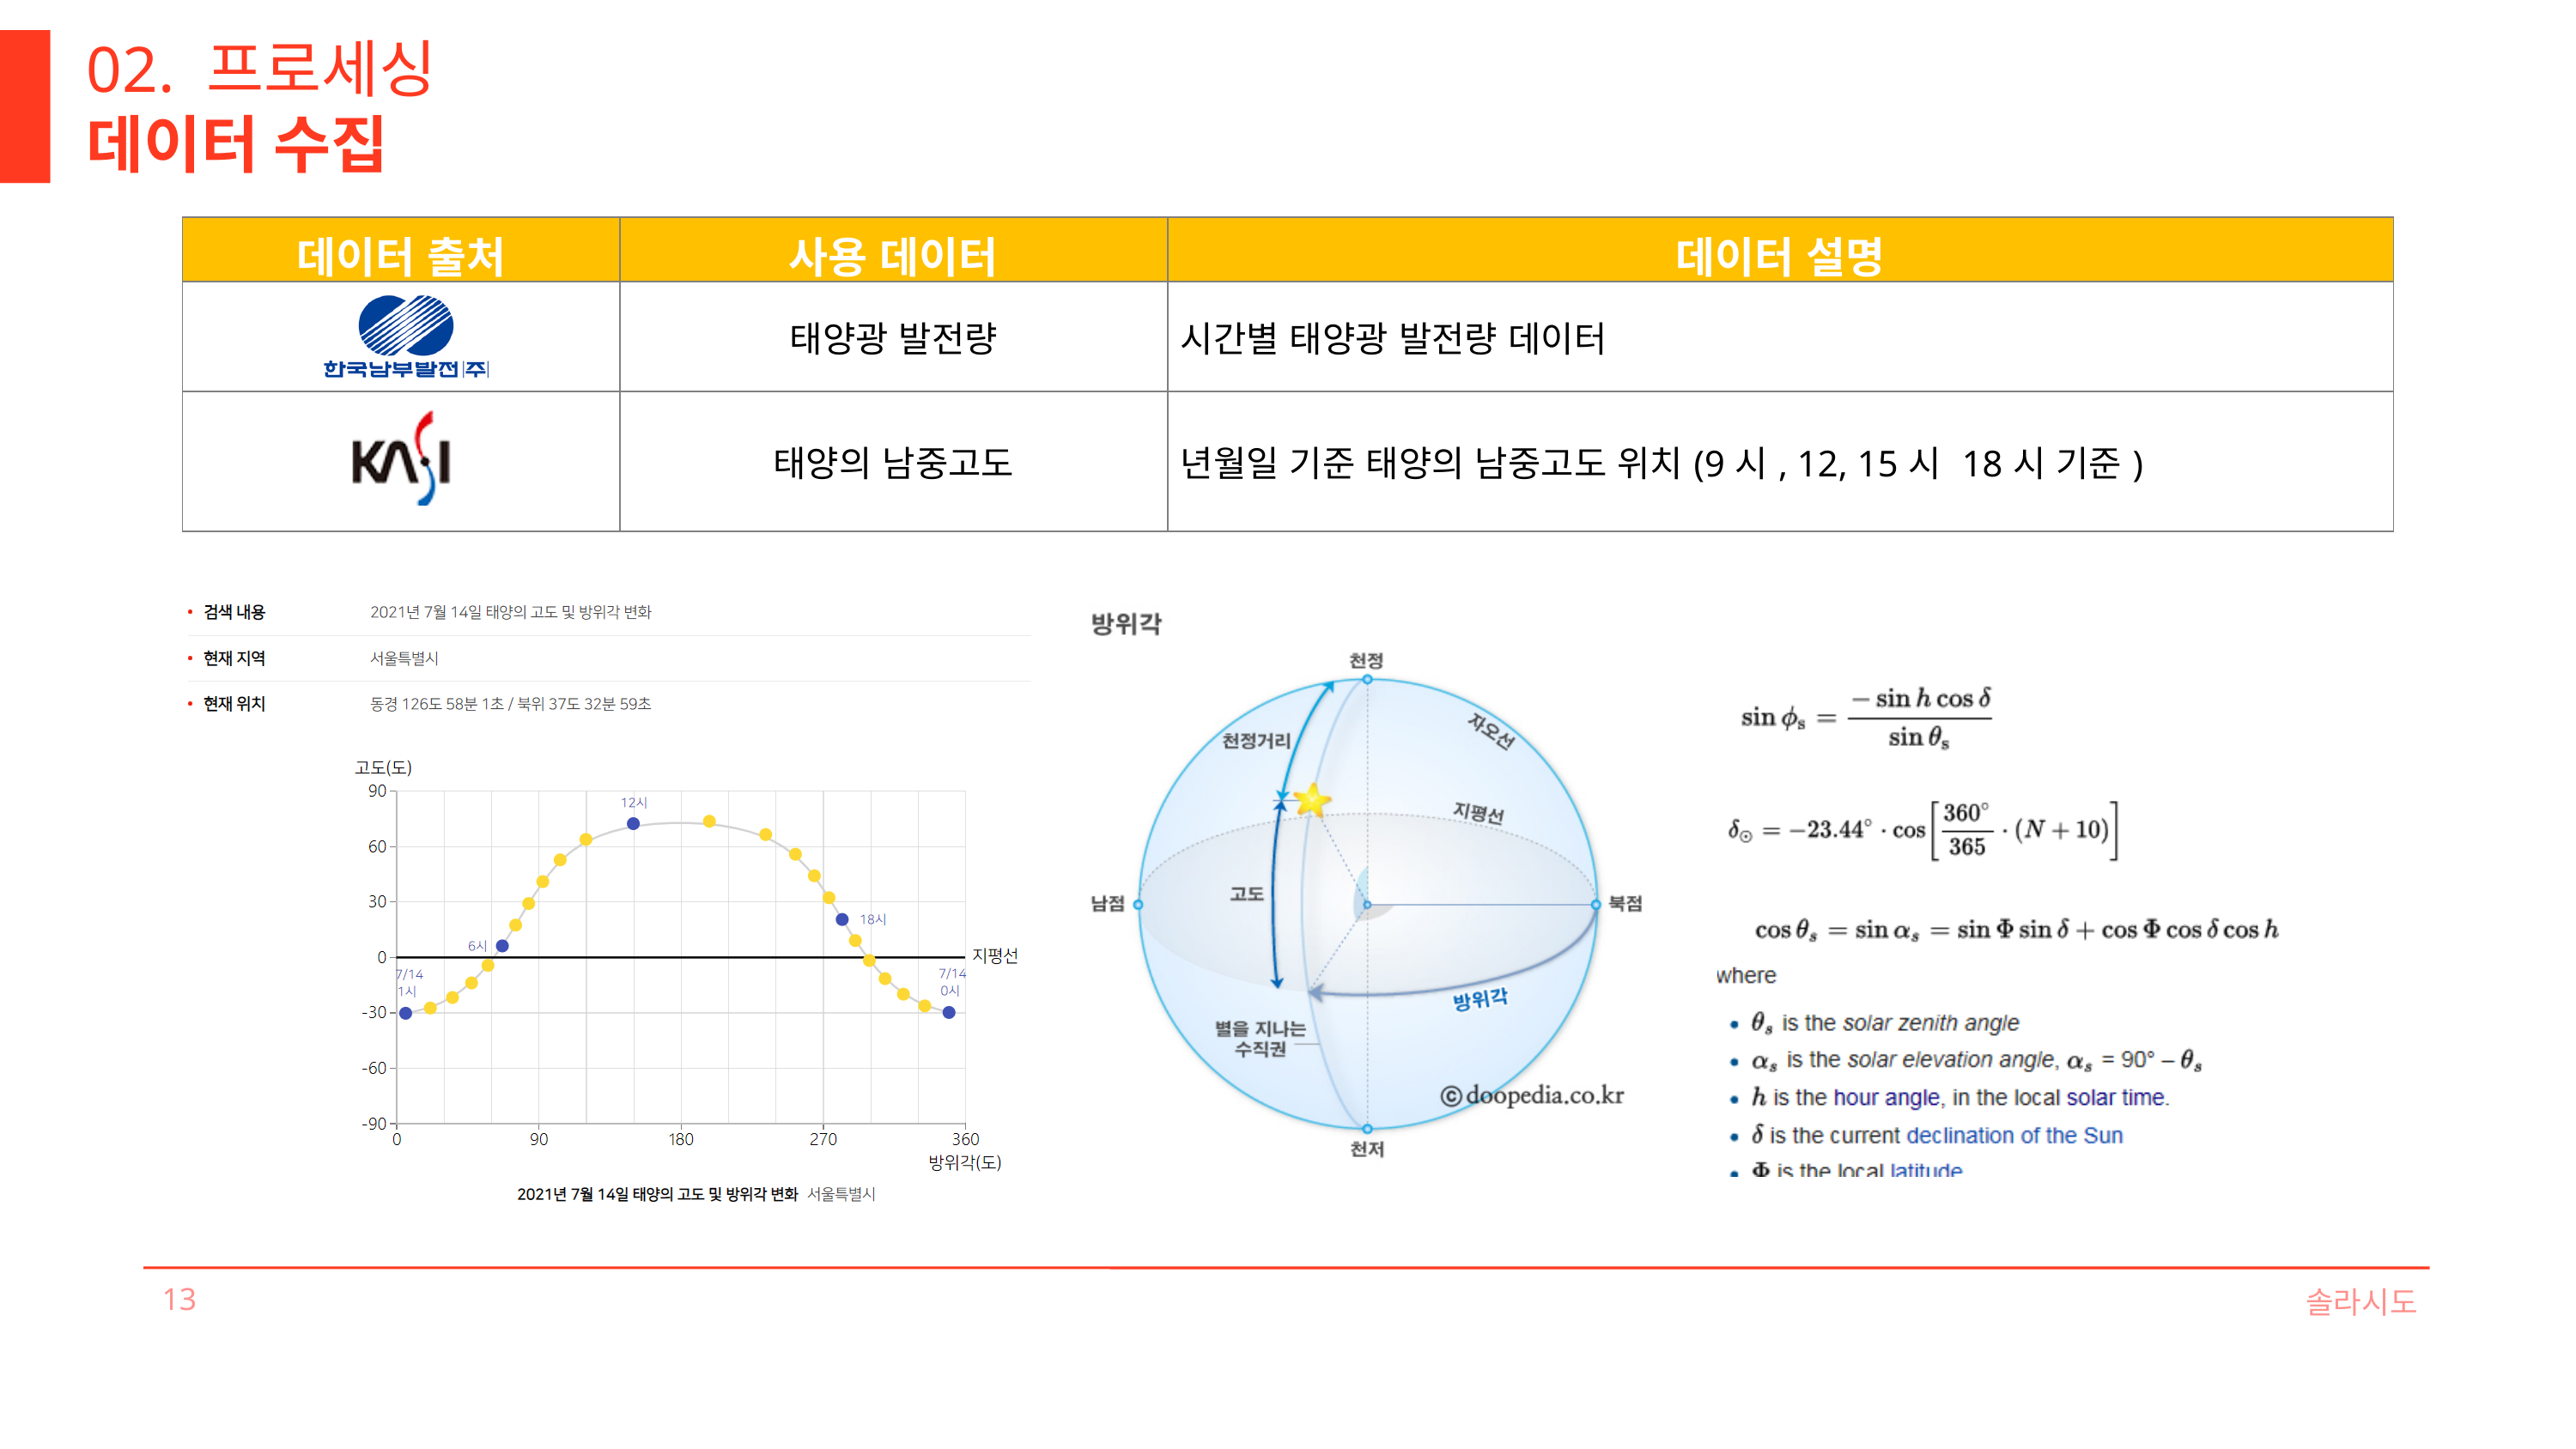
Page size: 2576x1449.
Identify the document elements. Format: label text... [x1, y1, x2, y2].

picture [1716, 790, 2130, 874]
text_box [86, 32, 1683, 184]
slide_number 13 [149, 1275, 450, 1326]
text_box [0, 30, 51, 184]
table_header 사용 데이터 [621, 218, 1167, 292]
table_cell 태양의 남중고도 [621, 403, 1167, 542]
table_cell 태양광 발전량 [621, 293, 1167, 401]
picture [321, 286, 492, 385]
table_header 데이터 출처 [183, 218, 619, 292]
picture [352, 409, 462, 506]
table_cell [183, 403, 619, 542]
table_cell 시간별 태양광 발전량 데이터 [1169, 293, 2393, 401]
table_cell [183, 293, 619, 401]
picture [1065, 603, 1683, 1170]
picture [1716, 917, 2298, 1183]
picture [1716, 677, 2026, 763]
picture [183, 585, 1032, 1214]
table_cell 년월일 기준 태양의 남중고도 위치(9시, 12, 15시 18시 기준) [1169, 403, 2393, 542]
footer 솔라시도 [2023, 1279, 2432, 1331]
table_header 데이터 설명 [1169, 218, 2393, 292]
